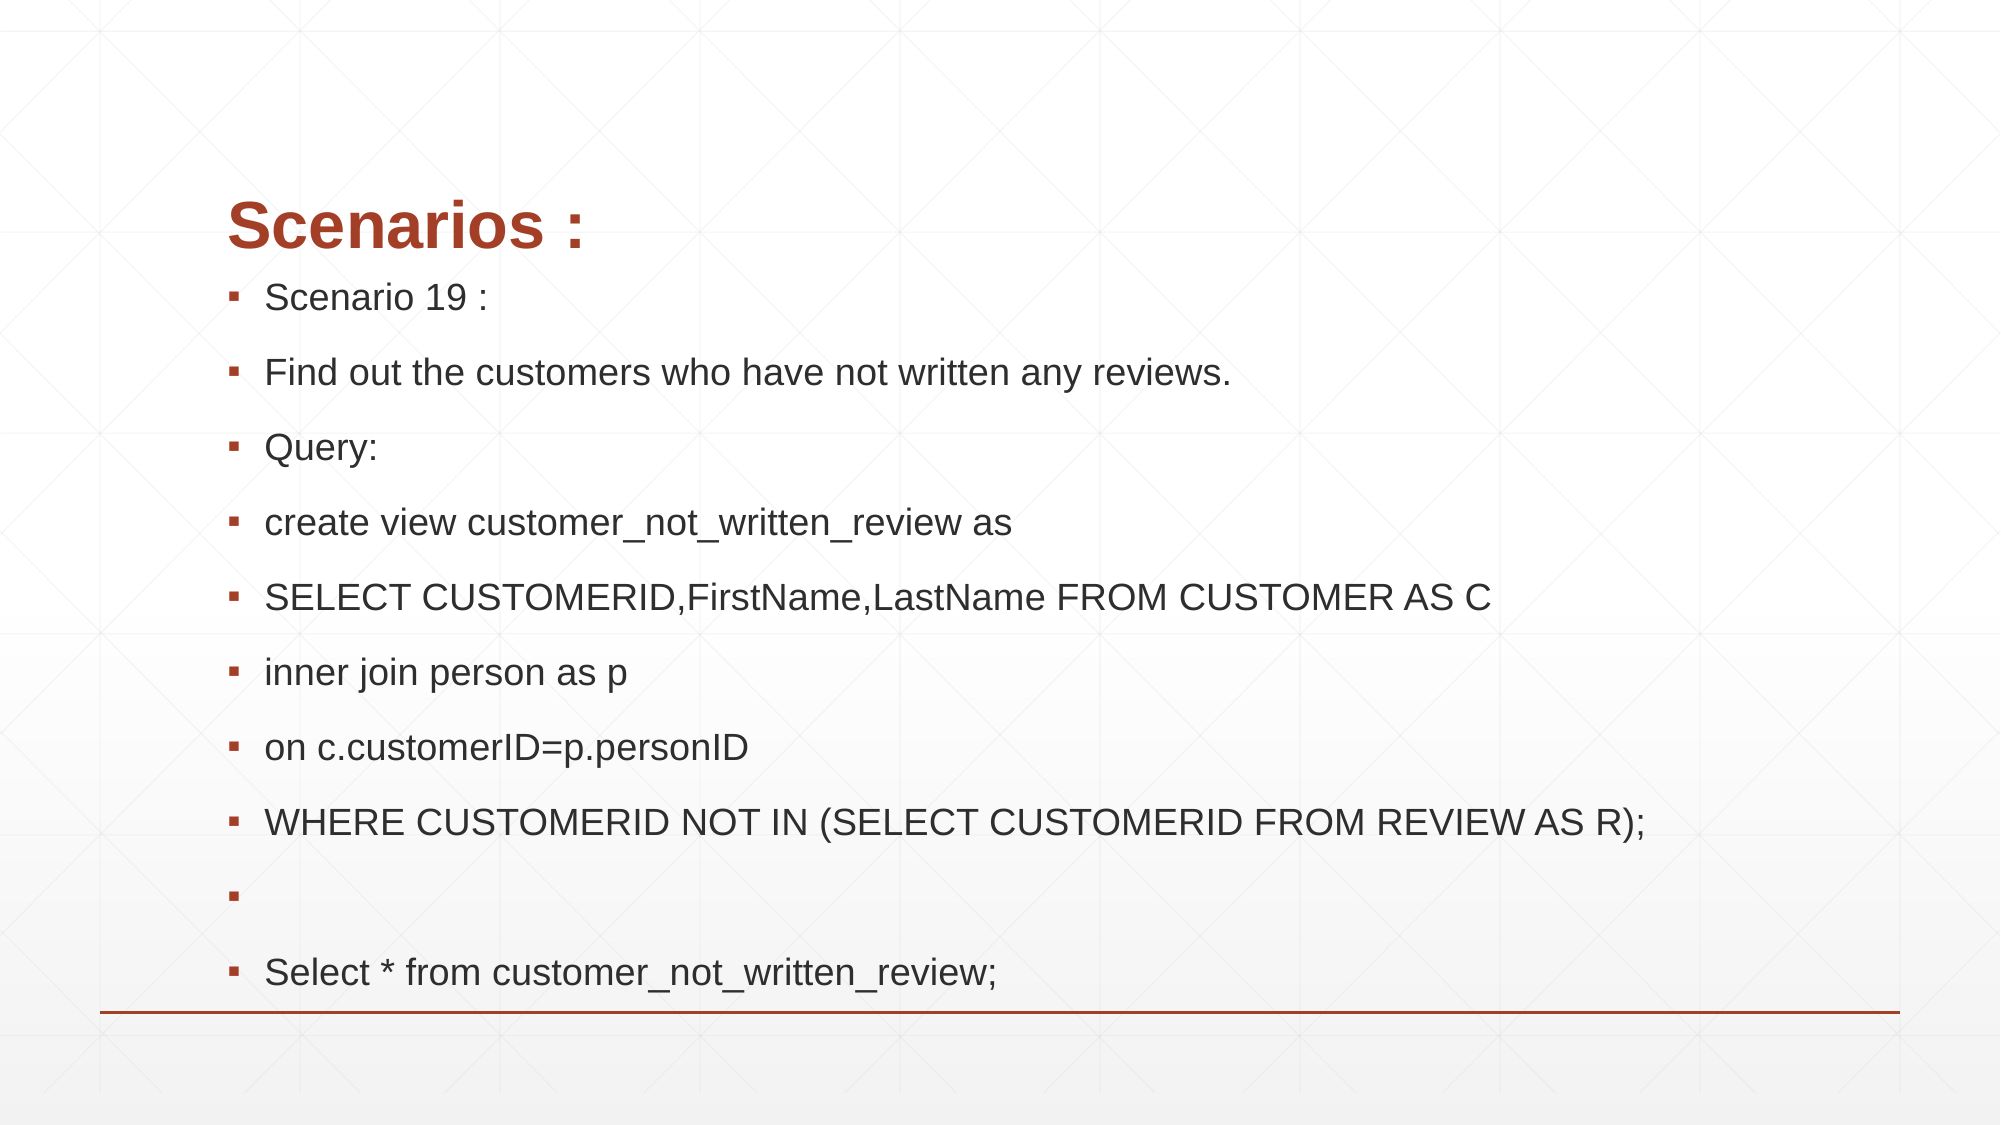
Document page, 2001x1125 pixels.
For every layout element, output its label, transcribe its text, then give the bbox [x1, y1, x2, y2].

list Scenario 19 : Find out the customers who have not written any reviews. Query: create view customer_not_written_review as SELECT CUSTOMERID,FirstName,LastName FROM CUSTOMER AS C inner join person as p on c.customerID=p.personID WHERE CUSTOMERID NOT IN (SELECT CUSTOMERID FROM REVIEW AS R); Select * from customer_not_written_review; [212, 270, 1788, 1005]
title Scenarios : [212, 82, 1788, 270]
